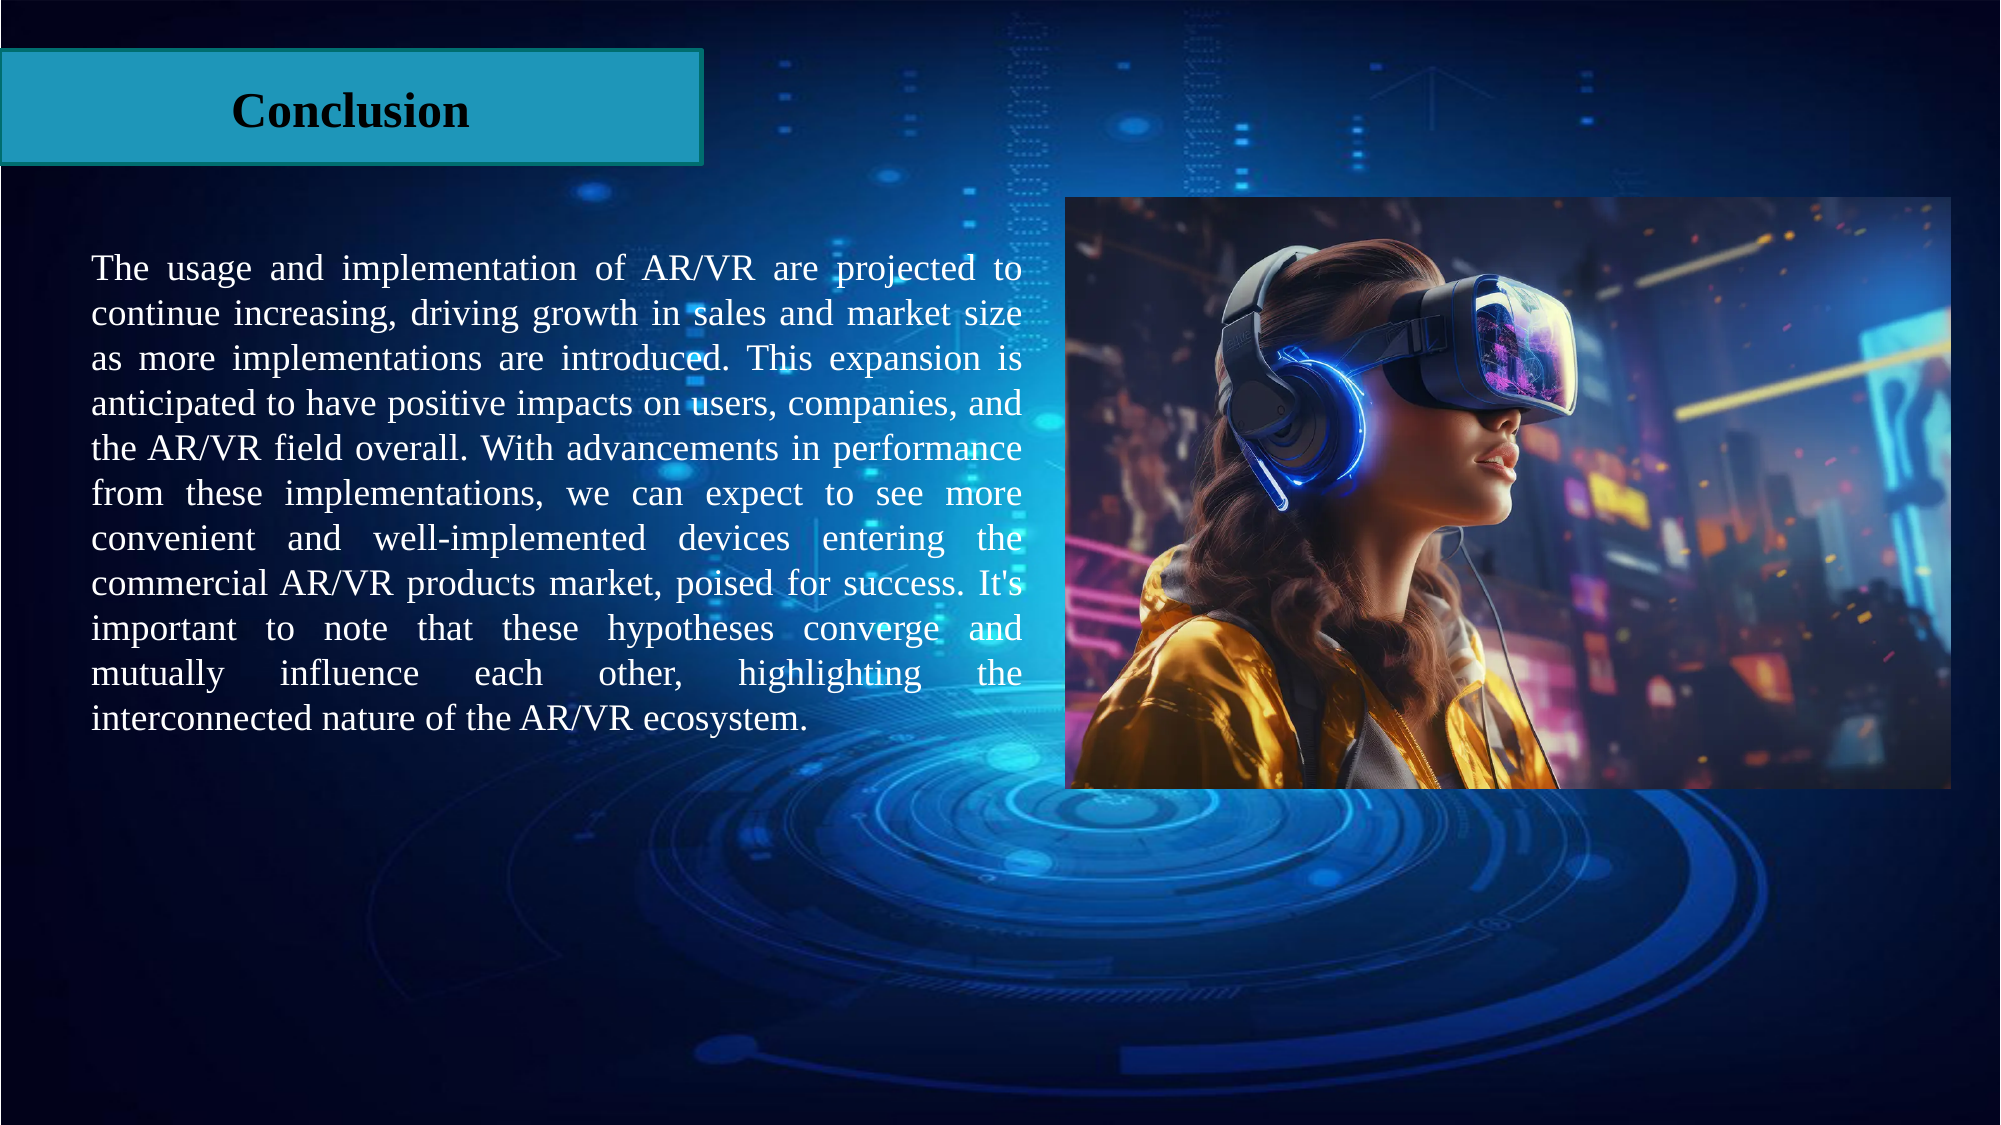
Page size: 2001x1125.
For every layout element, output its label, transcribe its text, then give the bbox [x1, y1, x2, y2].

text_box The usage and implementation of AR/VR are projected to continue increasing, driving growth in sales and market size as more implementations are introduced. This expansion is anticipated to have positive impacts on users, companies, and the AR/VR field overall. With advancements in performance from these implementations, we can expect to see more convenient and well-implemented devices entering the commercial AR/VR products market, poised for success. It's important to note that these hypotheses converge and mutually influence each other, highlighting the interconnected nature of the AR/VR ecosystem. [76, 235, 1039, 746]
picture [1, 0, 2000, 1125]
text_box Conclusion [0, 48, 704, 166]
